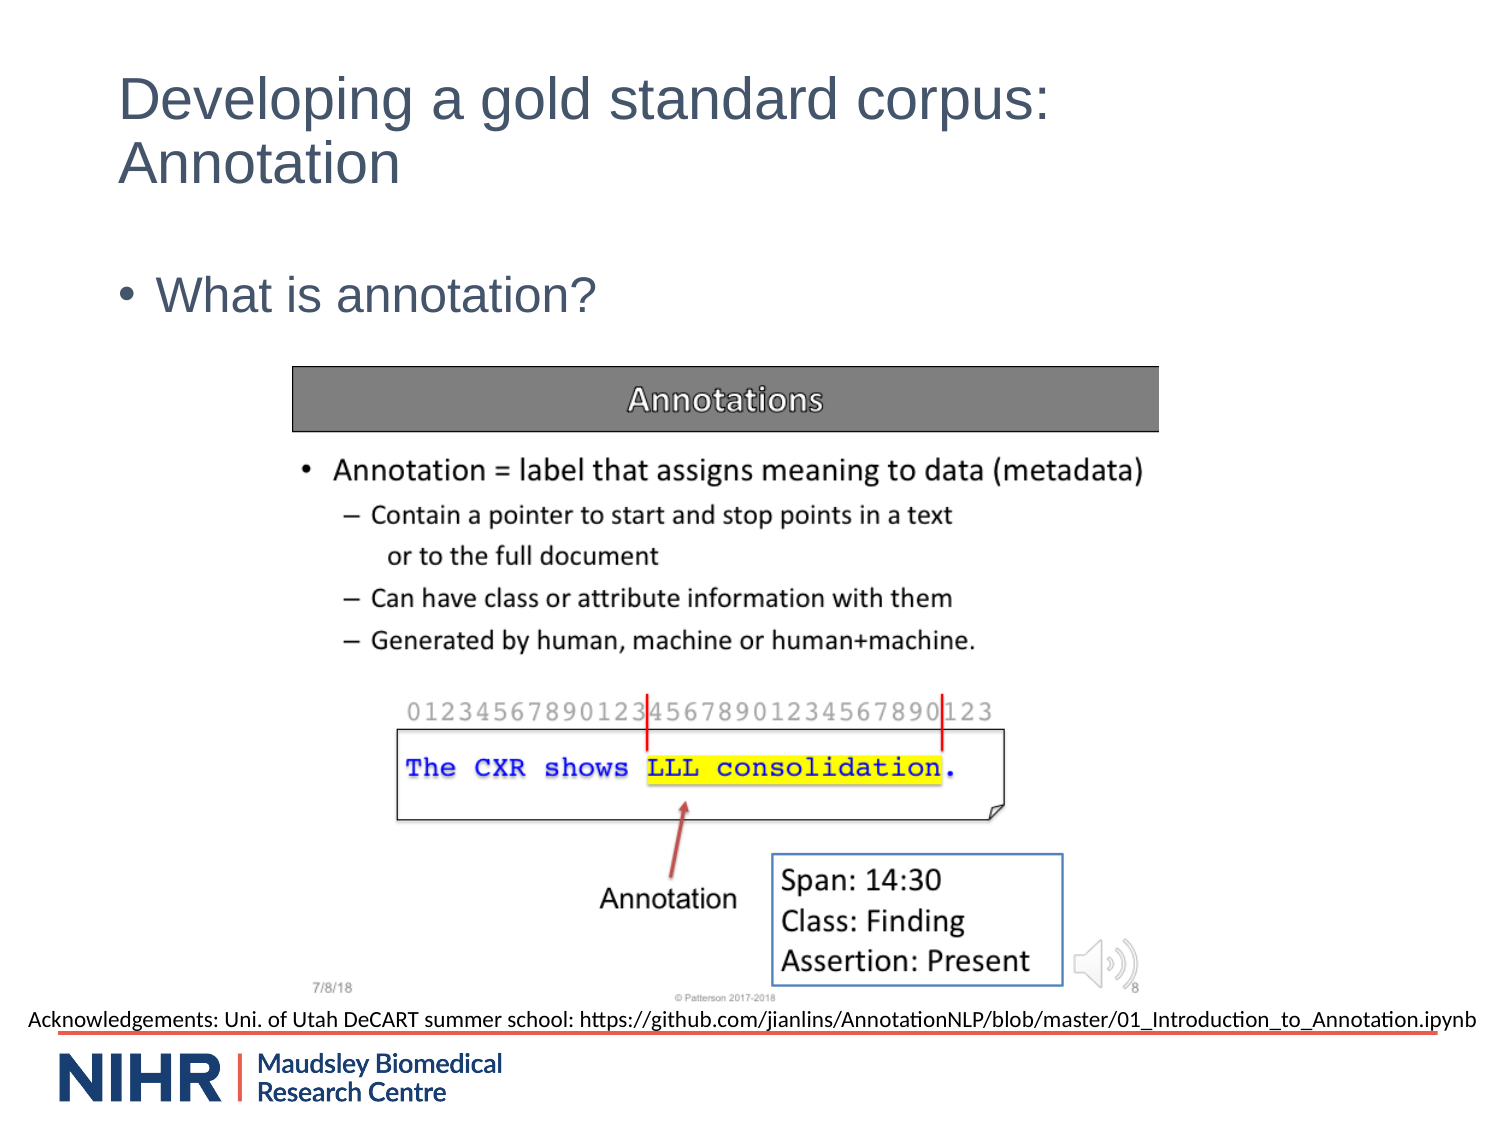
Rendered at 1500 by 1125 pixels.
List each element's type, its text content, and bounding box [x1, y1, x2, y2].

picture [291, 366, 1159, 1017]
title Developing a gold standard corpus: Annotation [103, 59, 1397, 204]
list What is annotation? [103, 261, 1397, 997]
text_box Acknowledgements: Uni. of Utah DeCART summer school: https://github.com/jianlins/AnnotationNLP/blob/master/01_Introduction_to_Annotation.ipynb [13, 997, 1492, 1040]
picture [29, 1040, 531, 1125]
